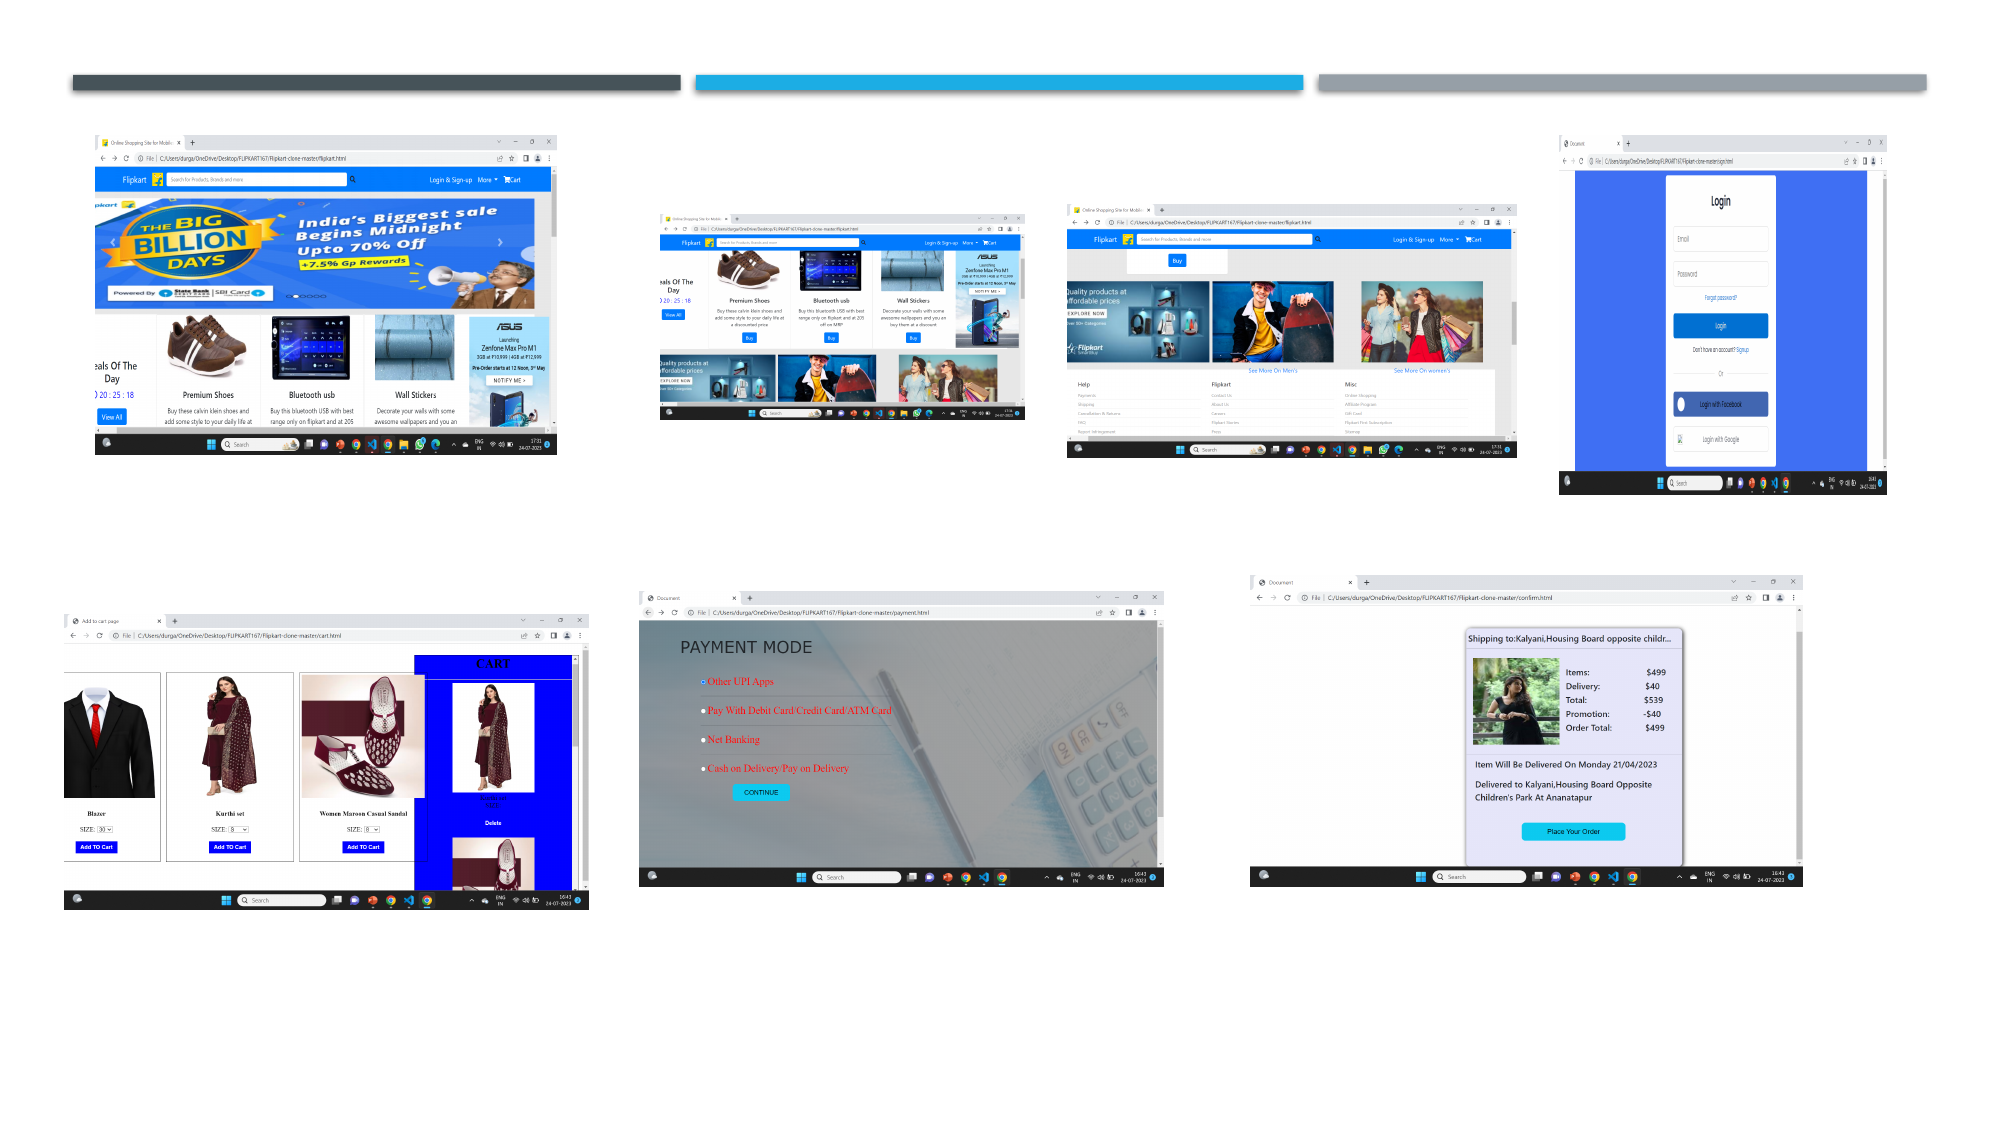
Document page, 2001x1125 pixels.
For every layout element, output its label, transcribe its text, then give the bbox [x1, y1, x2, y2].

picture [94, 134, 558, 455]
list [63, 613, 589, 910]
picture [1250, 574, 1804, 887]
title MODELLING [95, 81, 1905, 276]
picture [1066, 203, 1518, 458]
picture [660, 214, 1025, 420]
picture [1558, 134, 1887, 495]
picture [638, 590, 1165, 887]
